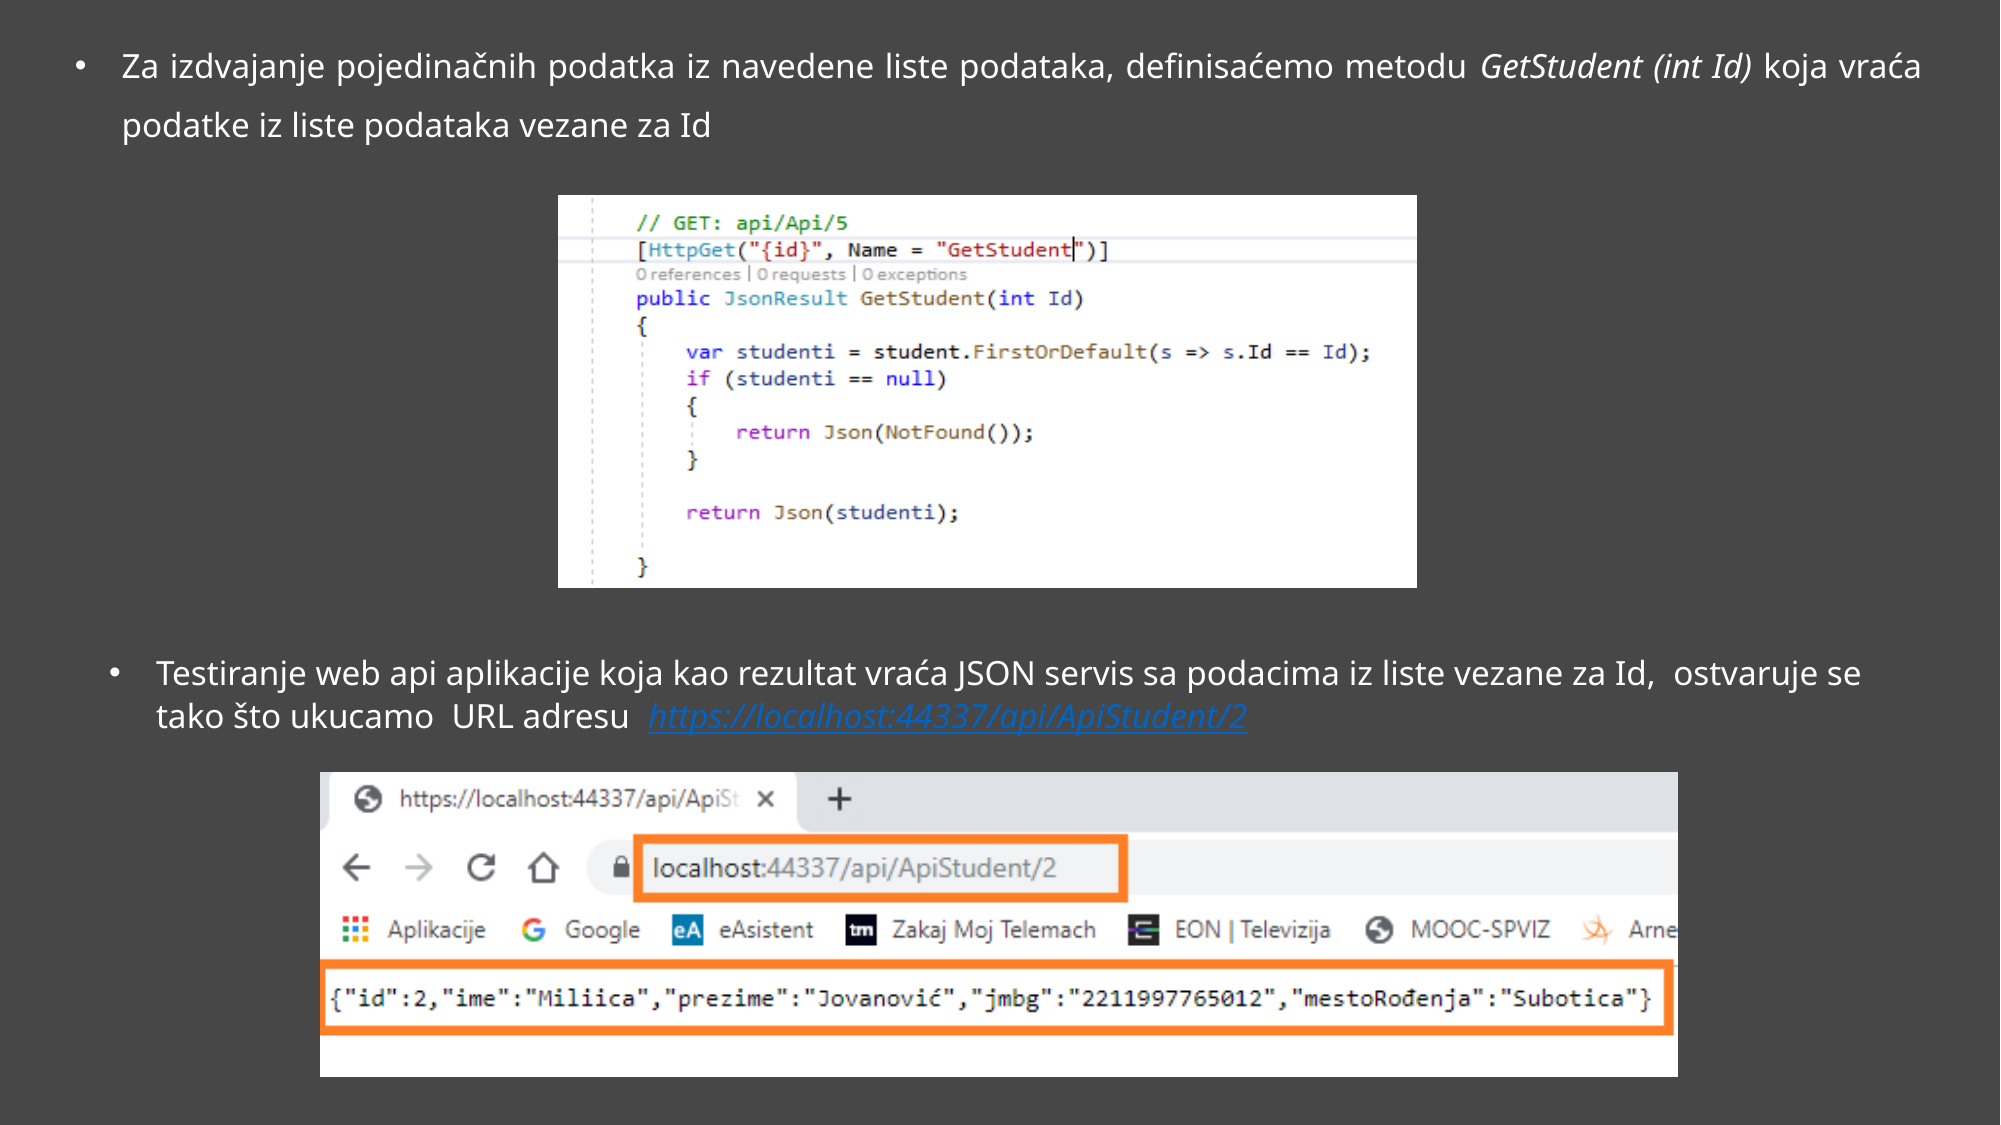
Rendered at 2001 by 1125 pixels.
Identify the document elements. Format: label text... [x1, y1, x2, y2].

picture [558, 195, 1417, 588]
picture [320, 772, 1678, 1077]
text_box Testiranje web api aplikacije koja kao rezultat vraća JSON servis sa podacima iz liste vezane za Id, ostvaruje se tako što ukucamo URL adresu https://localhost:44337/api/ApiStudent/2 [94, 642, 1942, 749]
text_box Za izdvajanje pojedinačnih podatka iz navedene liste podataka, definisaćemo metodu GetStudent (int Id) koja vraća podatke iz liste podataka vezane za Id [60, 17, 1938, 152]
